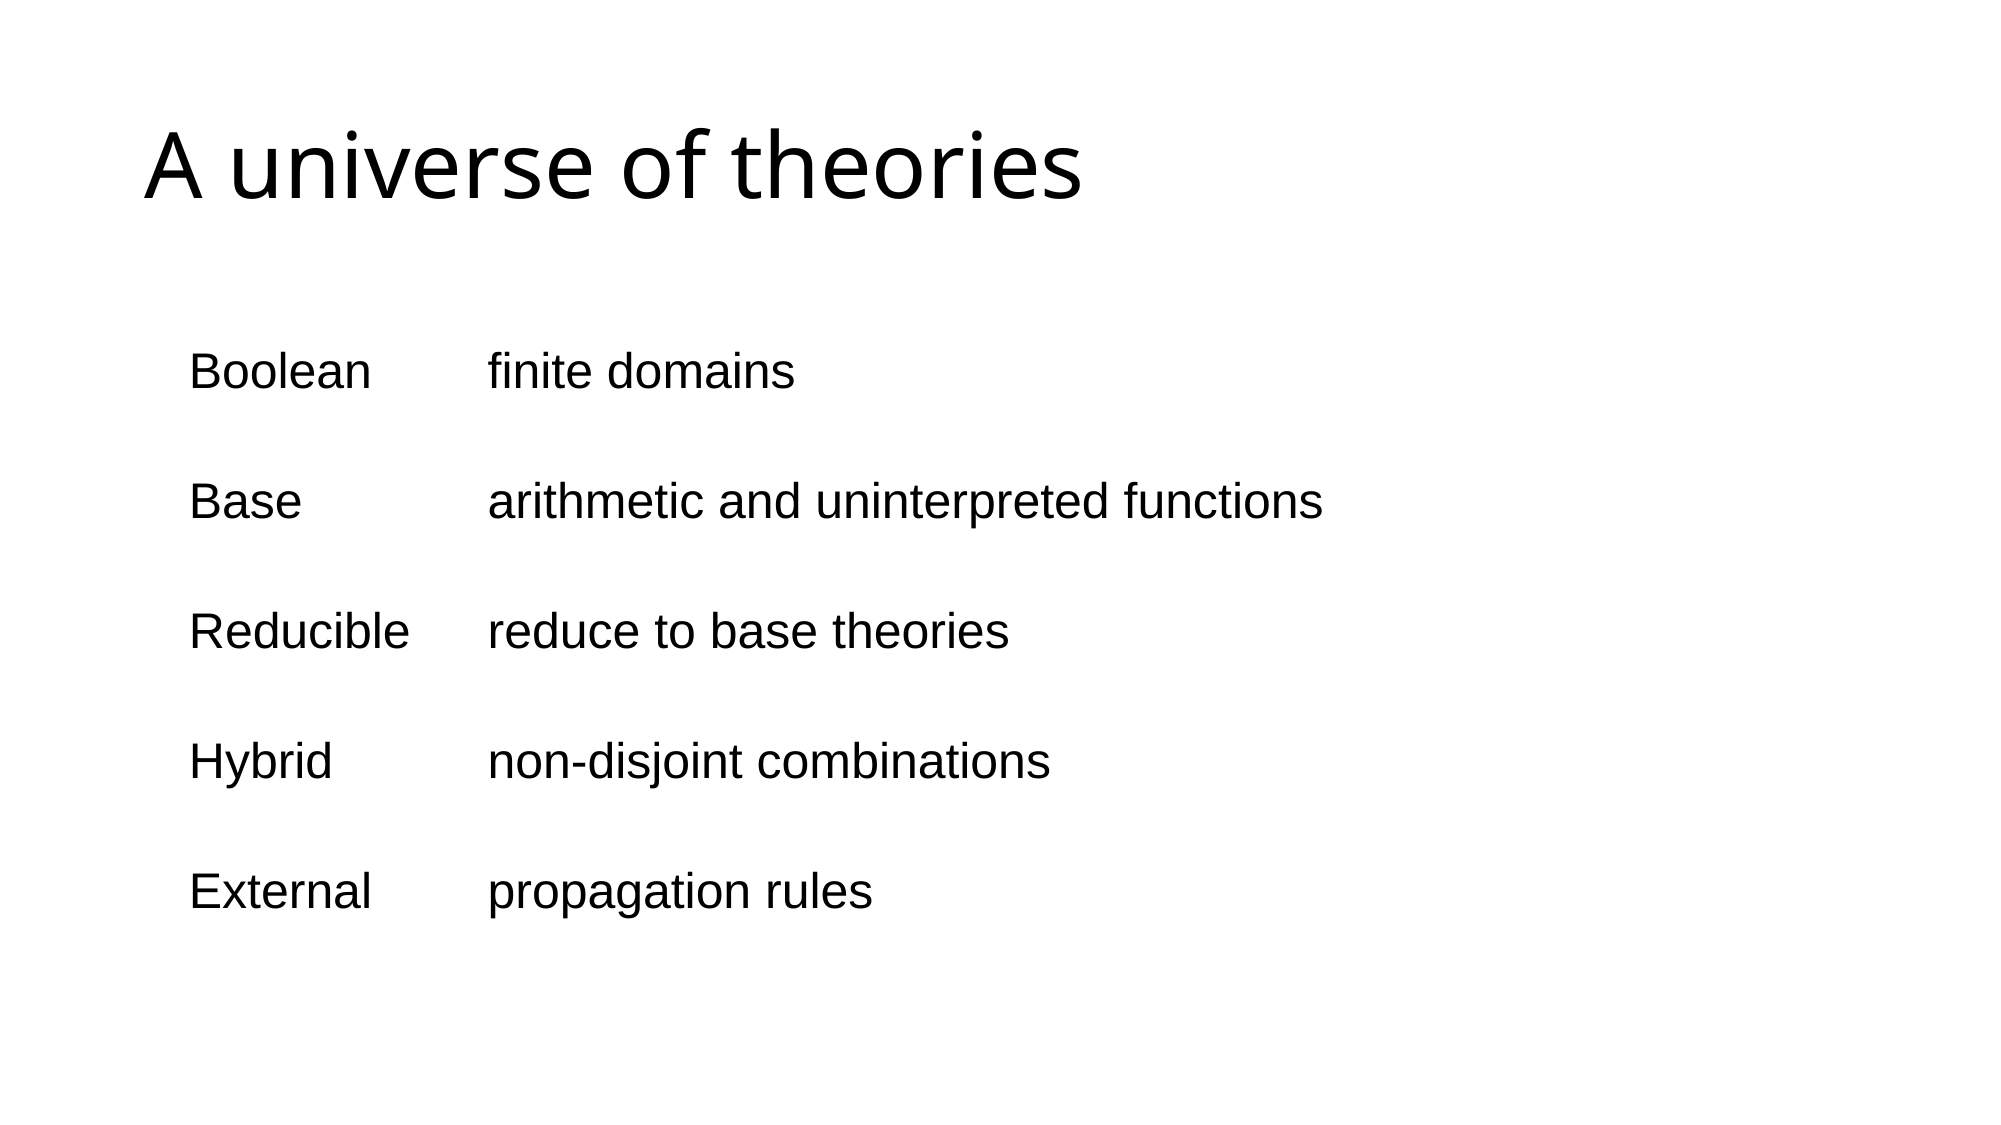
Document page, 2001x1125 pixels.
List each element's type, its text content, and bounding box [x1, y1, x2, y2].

table_cell non-disjoint combinations [473, 726, 1494, 856]
table_cell Reducible [174, 596, 473, 726]
table_cell External [174, 856, 473, 985]
table_header finite domains [473, 336, 1494, 466]
title A universe of theories [136, 59, 1863, 278]
table_cell reduce to base theories [473, 596, 1494, 726]
table_cell Hybrid [174, 726, 473, 856]
table_header Boolean [174, 336, 473, 466]
table_cell arithmetic and uninterpreted functions [473, 466, 1494, 596]
table_cell propagation rules [473, 856, 1494, 985]
table_cell Base [174, 466, 473, 596]
